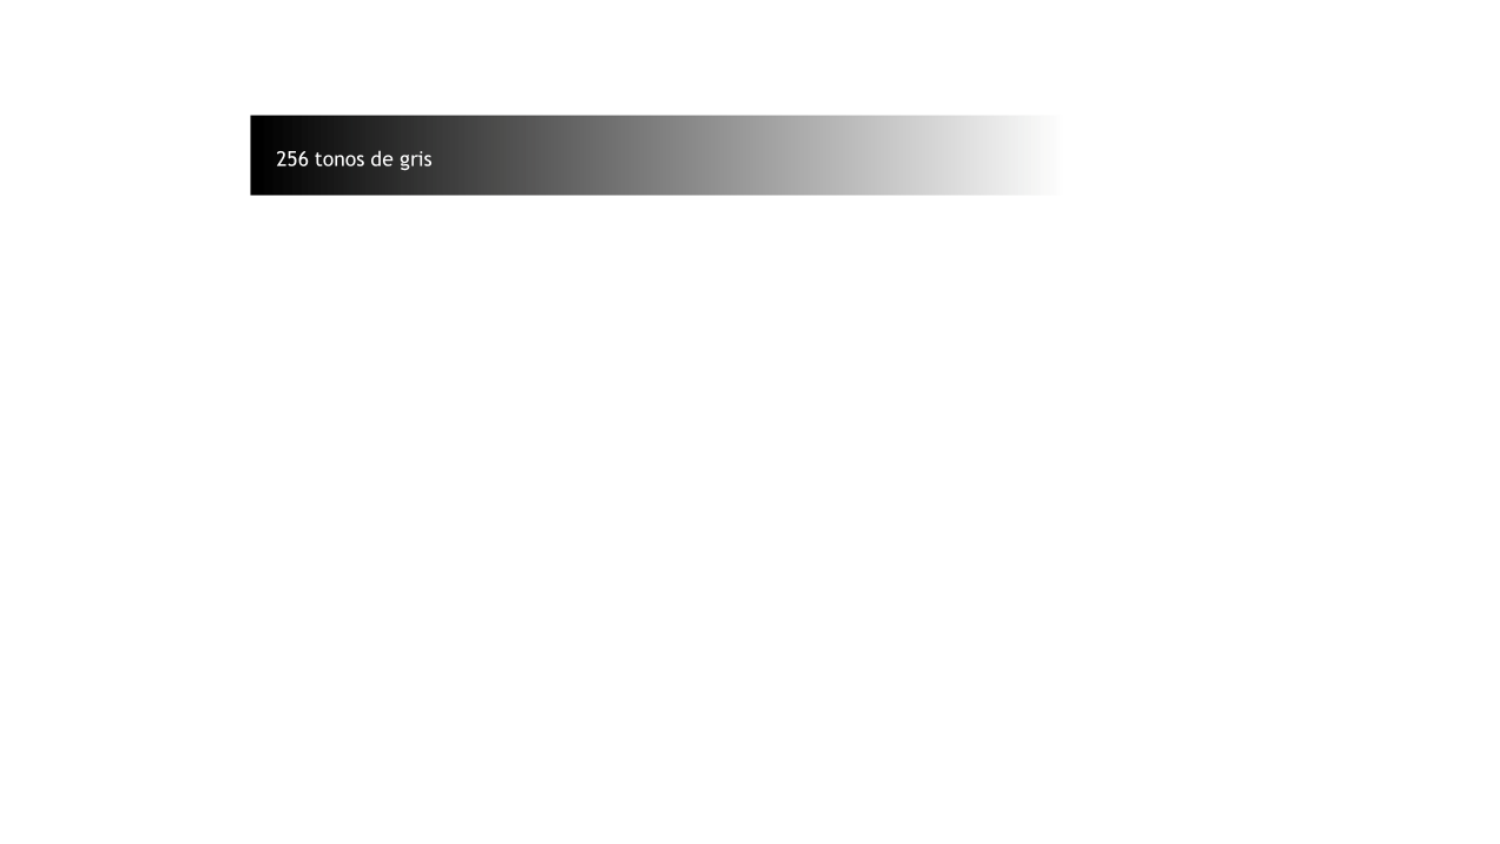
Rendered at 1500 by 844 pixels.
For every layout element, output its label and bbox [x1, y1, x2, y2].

picture [24, 24, 1437, 819]
